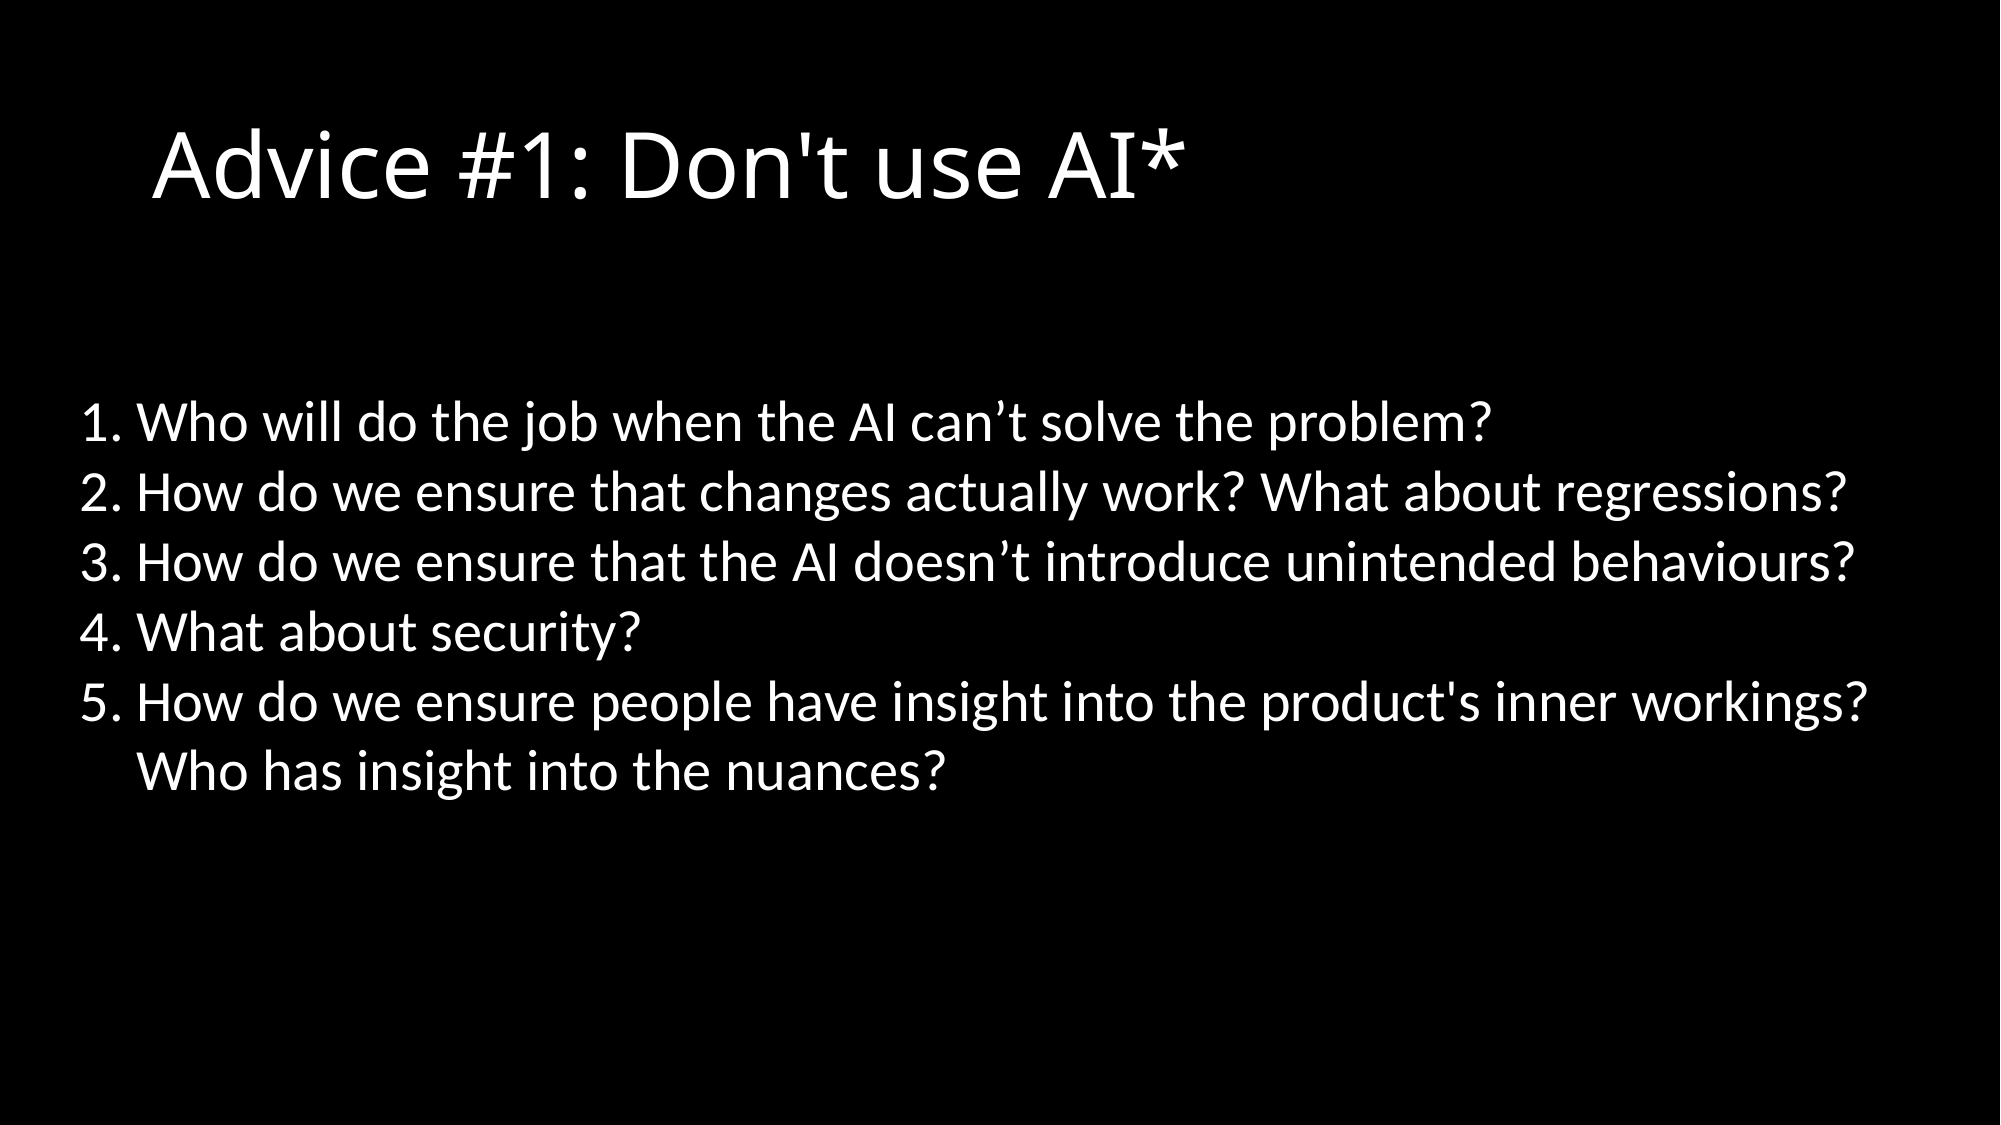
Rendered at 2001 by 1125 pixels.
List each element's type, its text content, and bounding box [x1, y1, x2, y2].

text_box Who will do the job when the AI can’t solve the problem? How do we ensure that changes actually work? What about regressions? How do we ensure that the AI doesn’t introduce unintended behaviours? What about security? How do we ensure people have insight into the product's inner workings? Who has insight into the nuances? [65, 375, 1982, 810]
title Advice #1: Don't use AI* [137, 59, 1863, 278]
